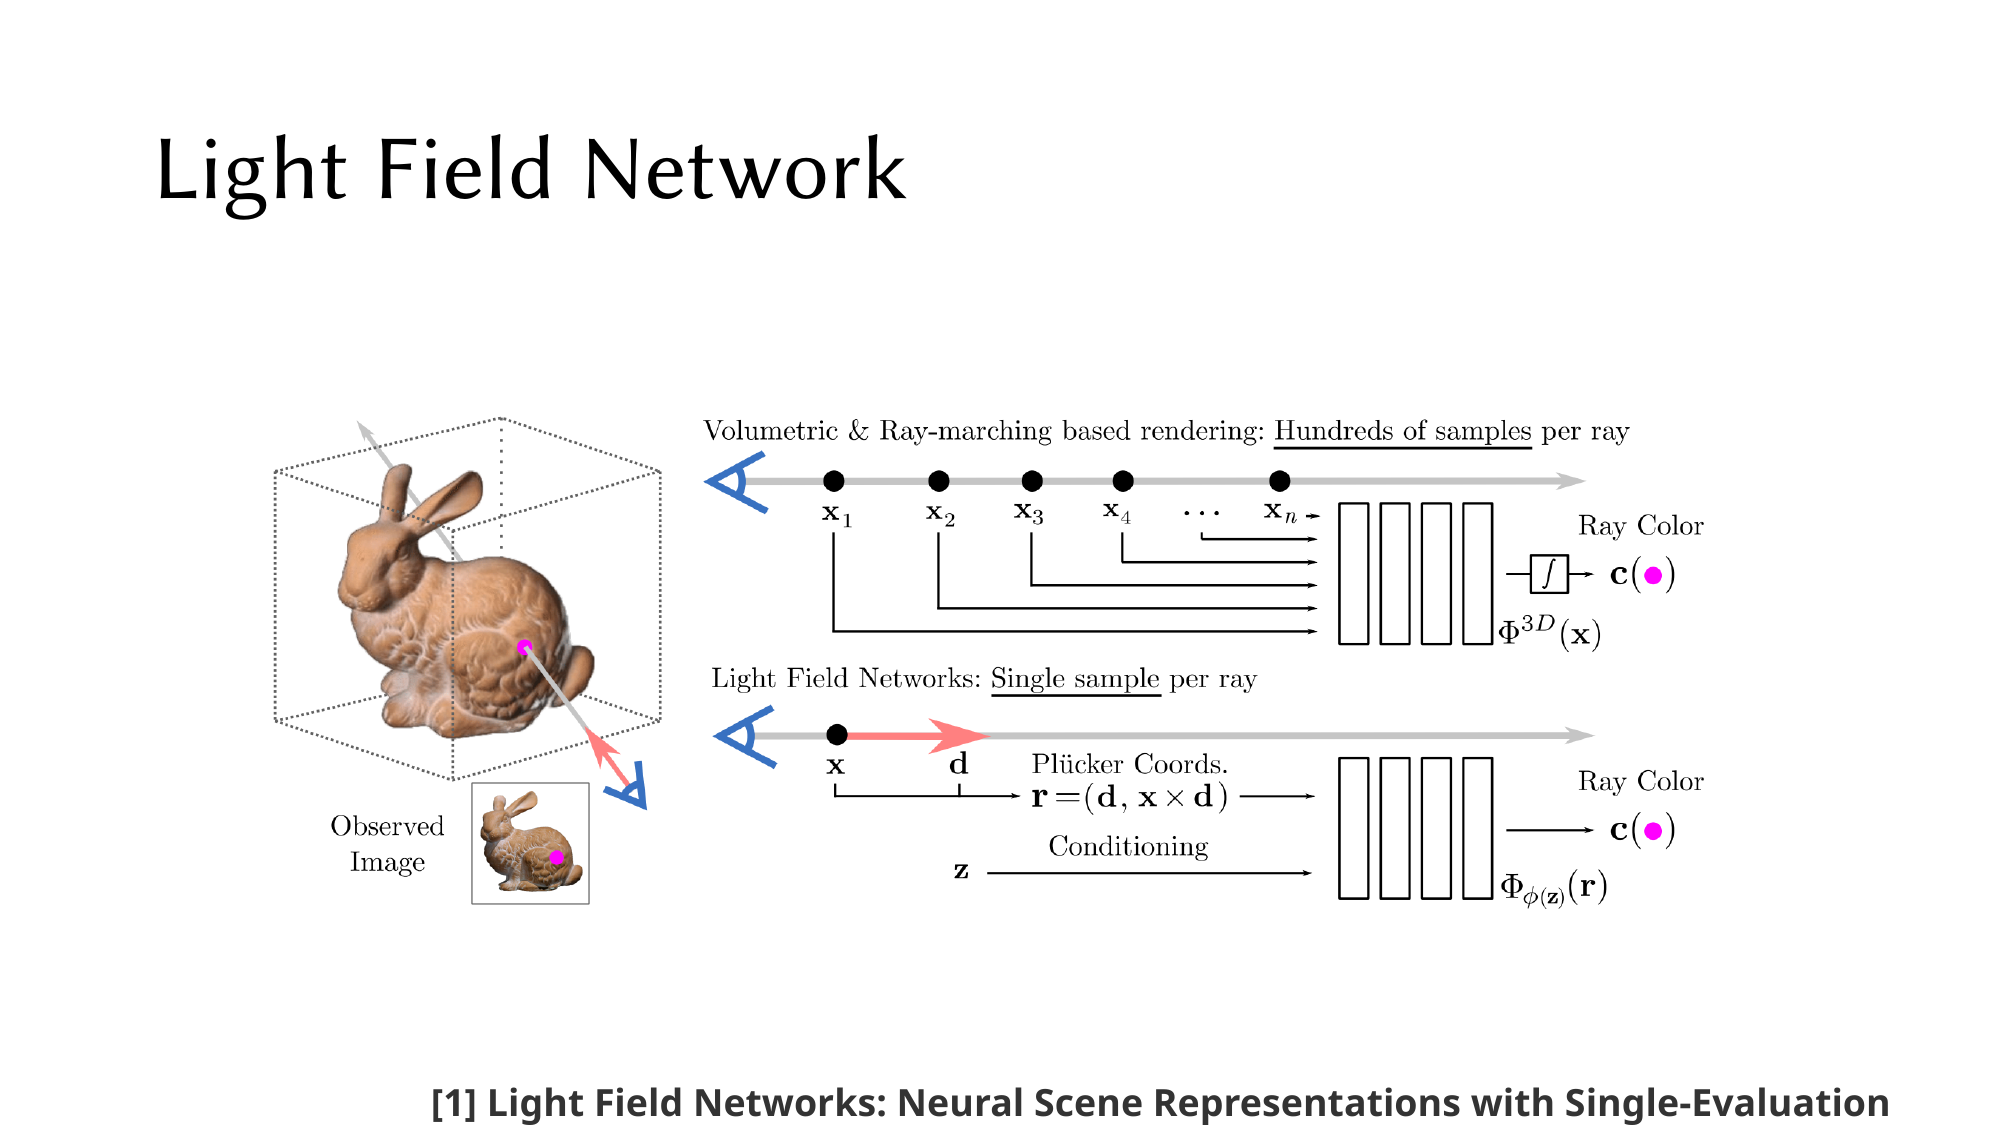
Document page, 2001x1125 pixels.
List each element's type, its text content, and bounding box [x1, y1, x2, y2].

text_box [1] Light Field Networks: Neural Scene Representations with Single-Evaluation Rendering, NeurIPS 2021. [323, 1071, 2000, 1125]
title Light Field Network [137, 59, 1863, 278]
picture [217, 352, 1808, 918]
